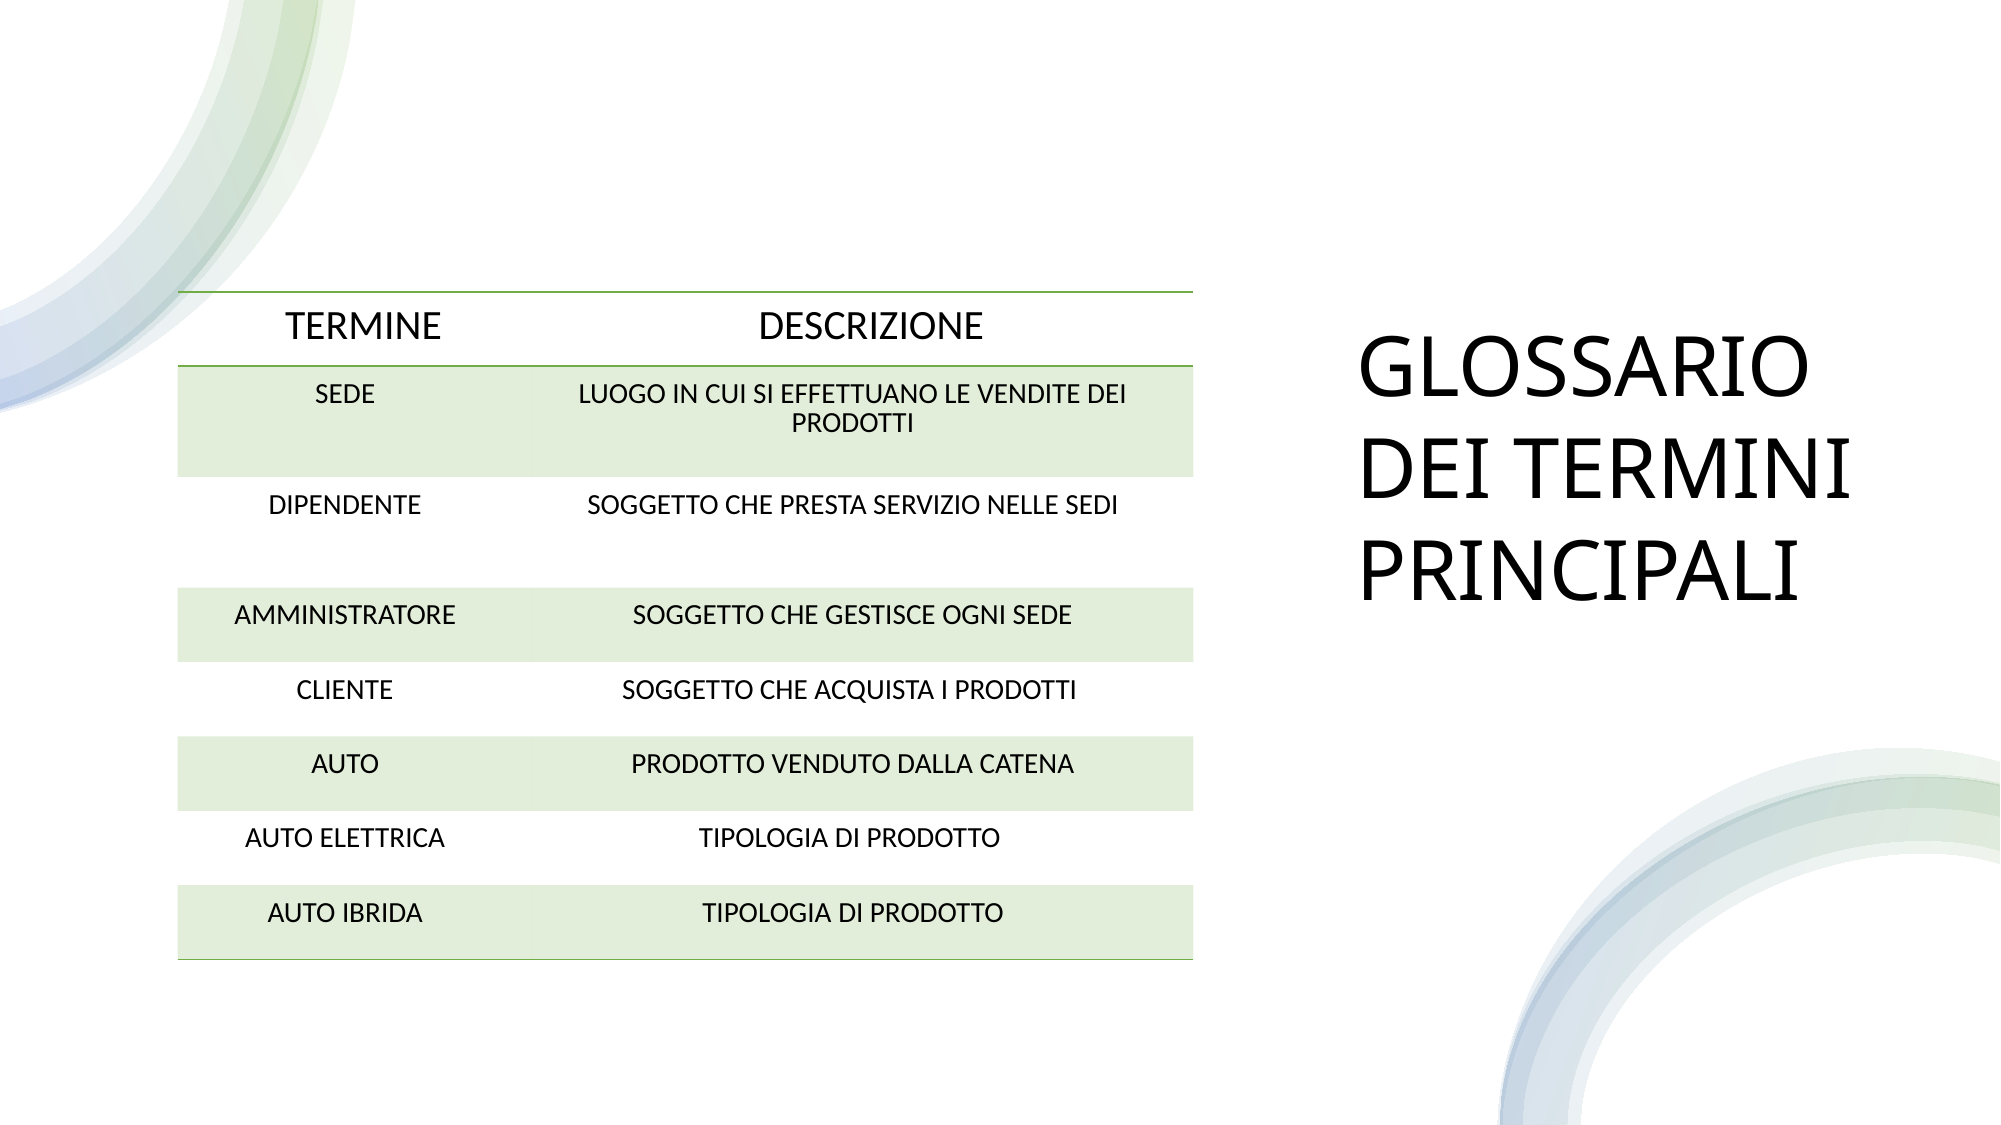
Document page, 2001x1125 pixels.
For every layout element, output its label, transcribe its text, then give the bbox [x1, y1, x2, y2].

table_cell TIPOLOGIA DI PRODOTTO [533, 885, 1193, 959]
table_cell CLIENTE [178, 662, 533, 736]
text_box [1497, 748, 2000, 1125]
table_cell AMMINISTRATORE [178, 588, 533, 662]
table_cell SOGGETTO CHE GESTISCE OGNI SEDE [533, 588, 1193, 662]
table_cell AUTO ELETTRICA [178, 811, 533, 885]
table_cell SOGGETTO CHE PRESTA SERVIZIO NELLE SEDI [533, 477, 1193, 588]
table_cell DIPENDENTE [178, 477, 533, 588]
text_box GLOSSARIO DEI TERMINI PRINCIPALI [1341, 188, 1900, 629]
table_cell SOGGETTO CHE ACQUISTA I PRODOTTI [533, 662, 1193, 736]
table_cell LUOGO IN CUI SI EFFETTUANO LE VENDITE DEI PRODOTTI [533, 367, 1193, 477]
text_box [0, 27, 384, 385]
table_header TERMINE [384, 293, 533, 365]
table_header DESCRIZIONE [533, 293, 1193, 365]
table_cell SEDE [178, 367, 533, 477]
table_cell TIPOLOGIA DI PRODOTTO [533, 811, 1193, 885]
text_box [0, 0, 2000, 1125]
table_cell AUTO [178, 736, 533, 811]
table_cell PRODOTTO VENDUTO DALLA CATENA [533, 736, 1193, 811]
table_cell AUTO IBRIDA [178, 885, 533, 959]
